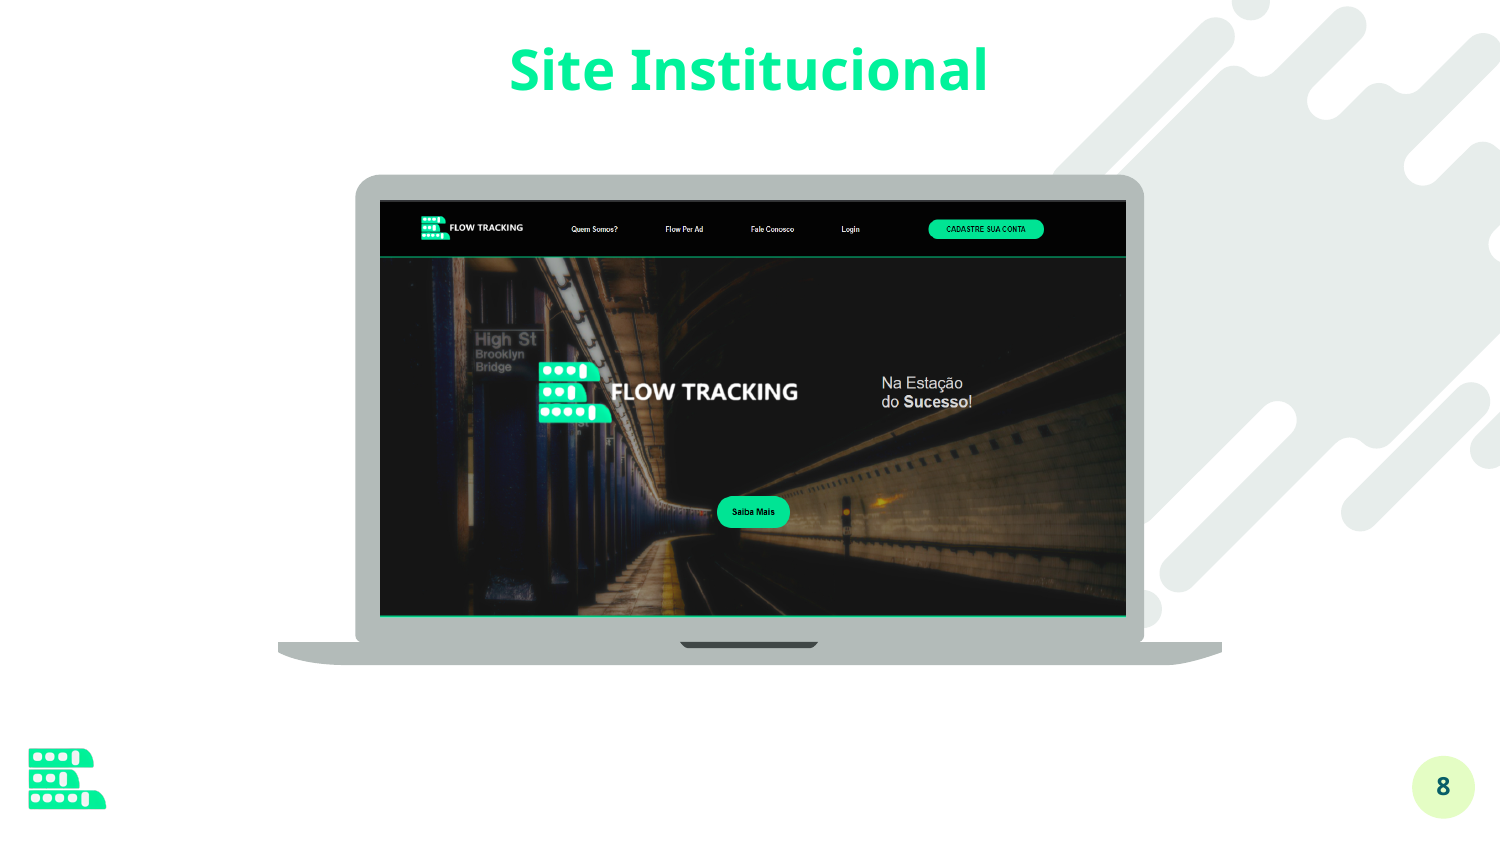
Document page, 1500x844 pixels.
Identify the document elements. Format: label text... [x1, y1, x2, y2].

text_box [277, 174, 1223, 666]
title Site Institucional [140, 37, 1360, 103]
slide_number 8 [1412, 755, 1475, 819]
picture [24, 738, 111, 820]
